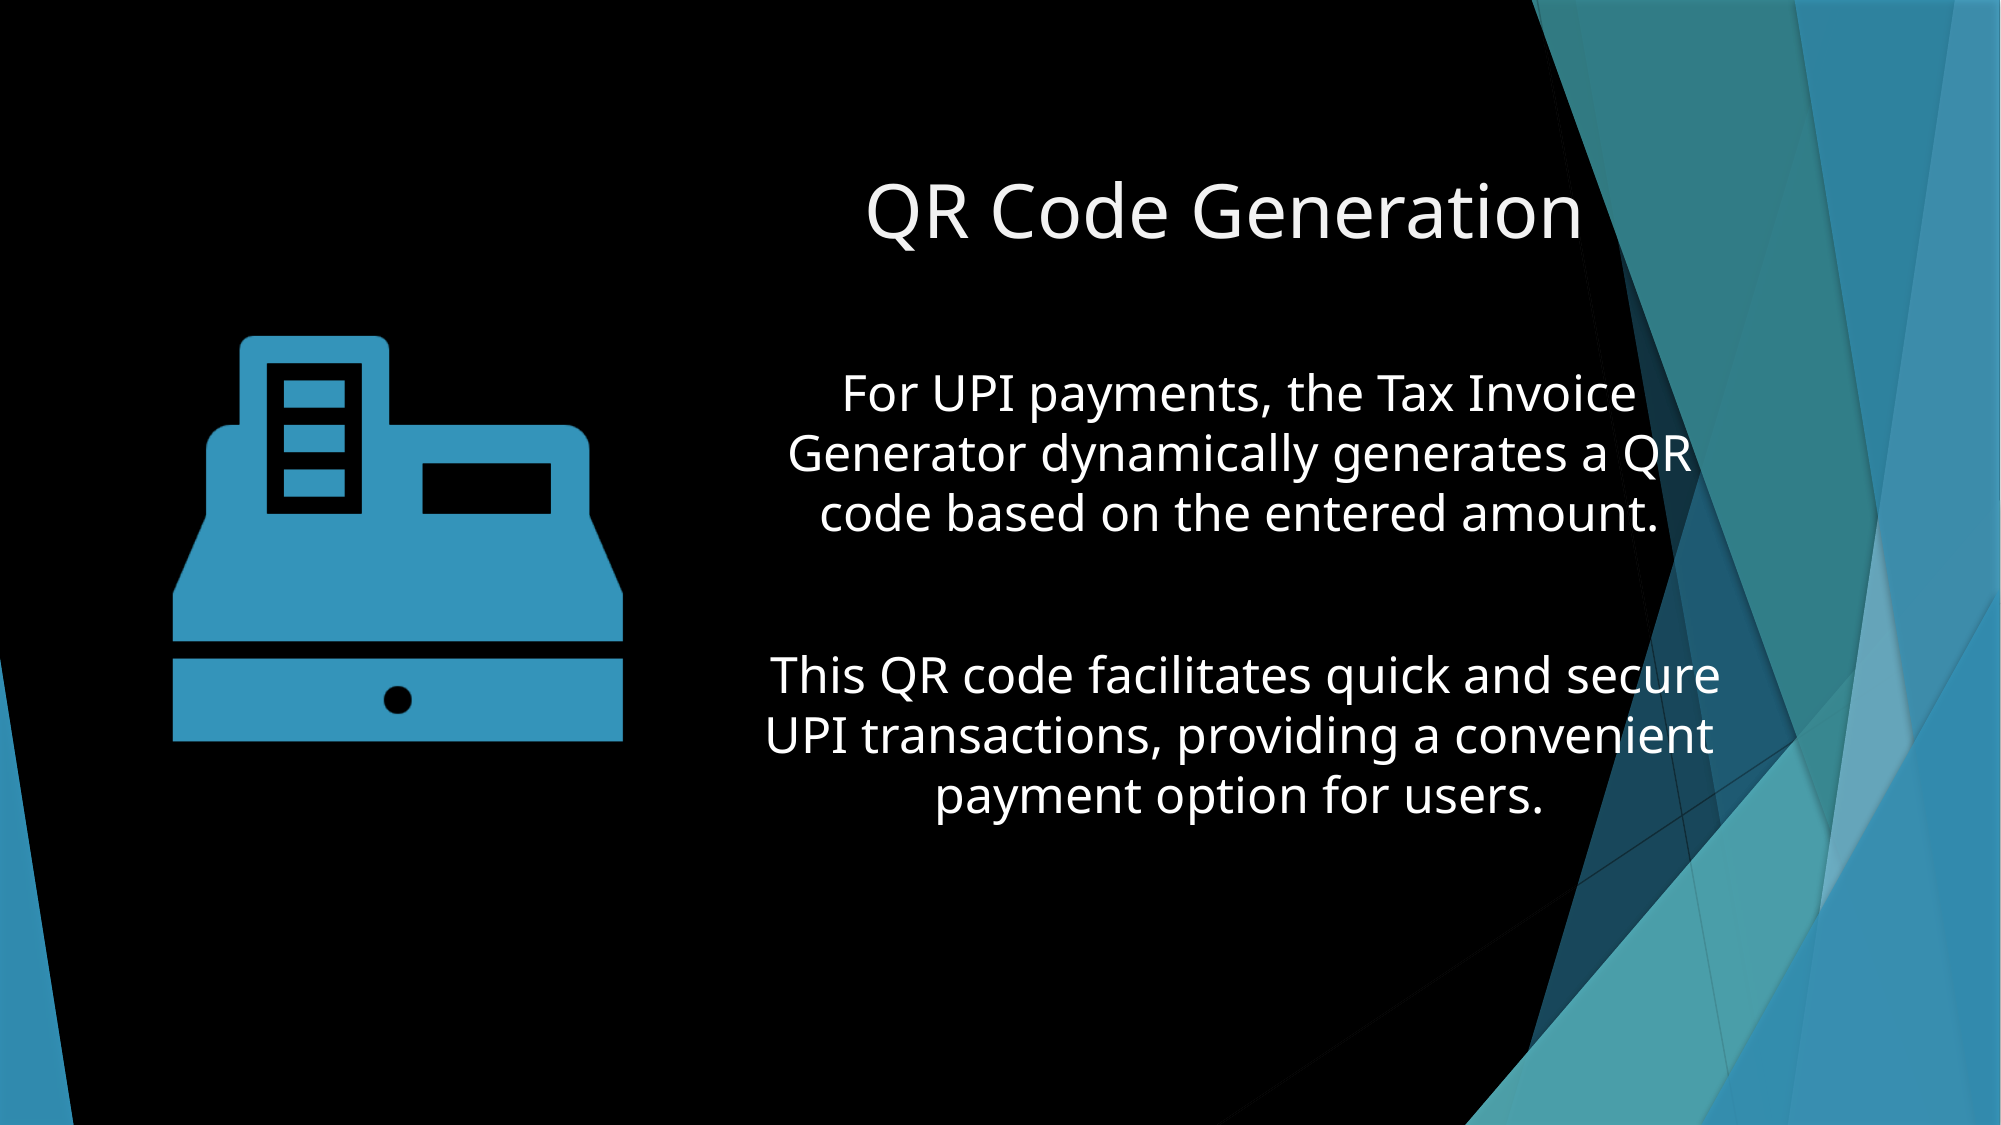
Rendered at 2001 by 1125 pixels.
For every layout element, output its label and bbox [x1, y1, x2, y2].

picture [130, 282, 666, 818]
text_box [0, 0, 2000, 1125]
